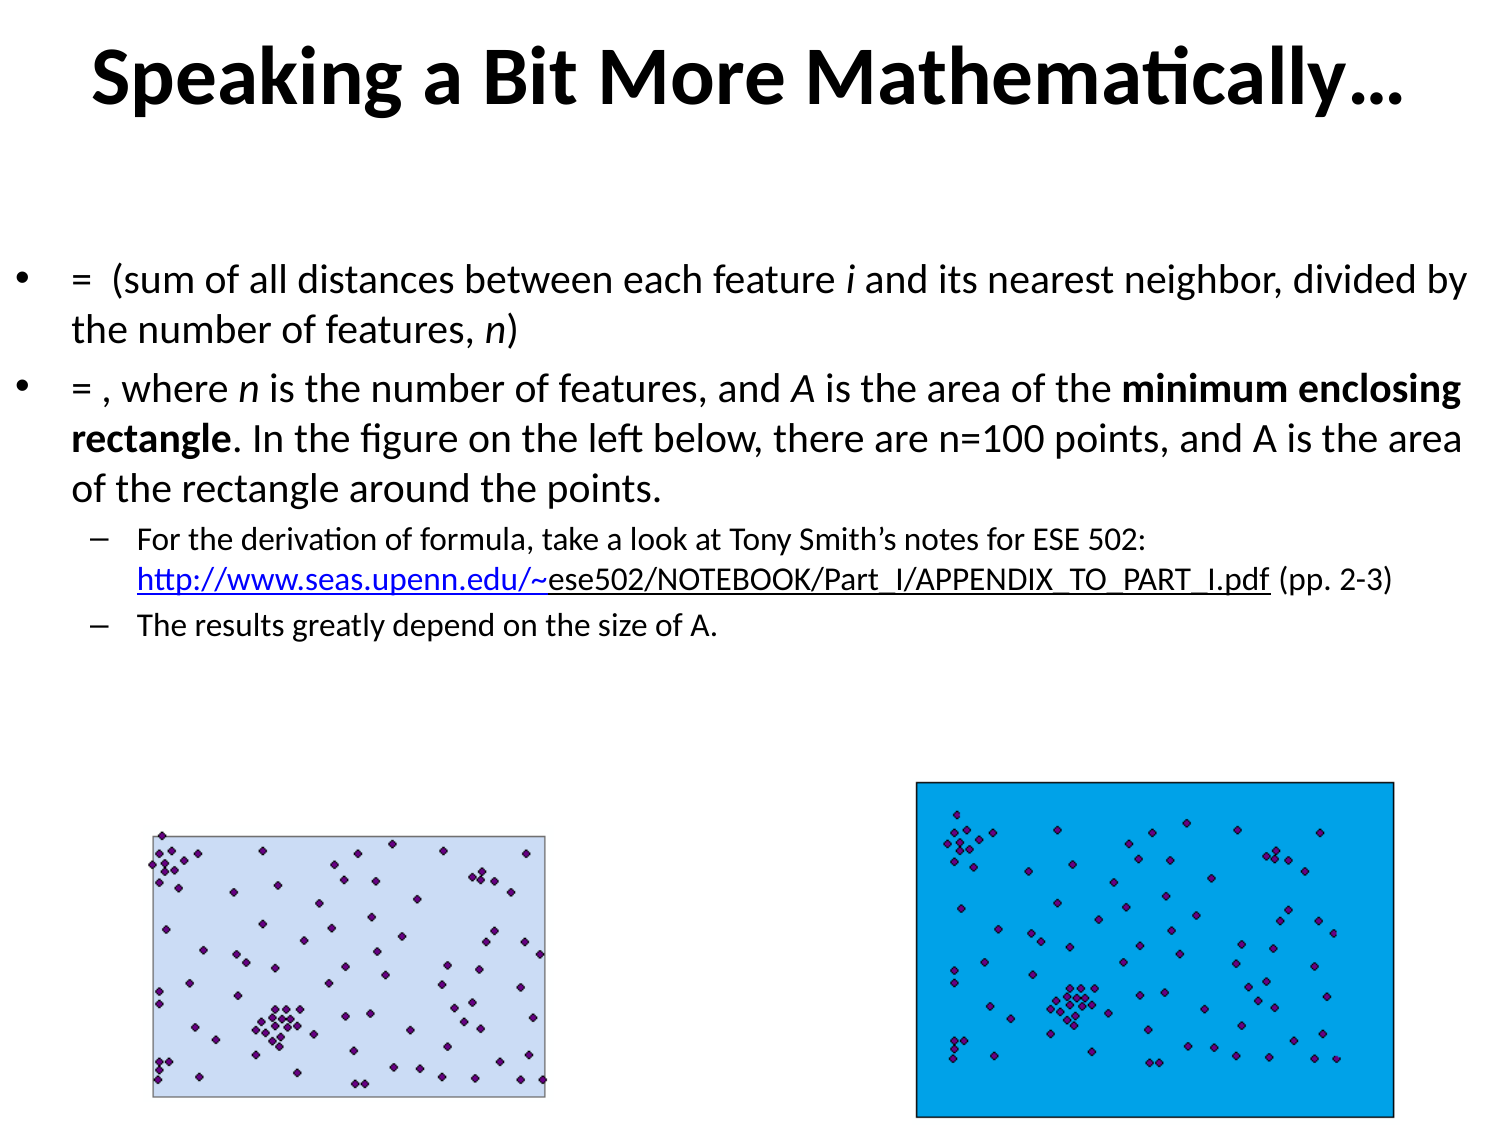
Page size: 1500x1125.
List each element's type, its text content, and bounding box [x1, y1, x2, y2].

picture [143, 825, 554, 1102]
picture [912, 778, 1401, 1125]
title Speaking a Bit More Mathematically… [75, 12, 1425, 130]
